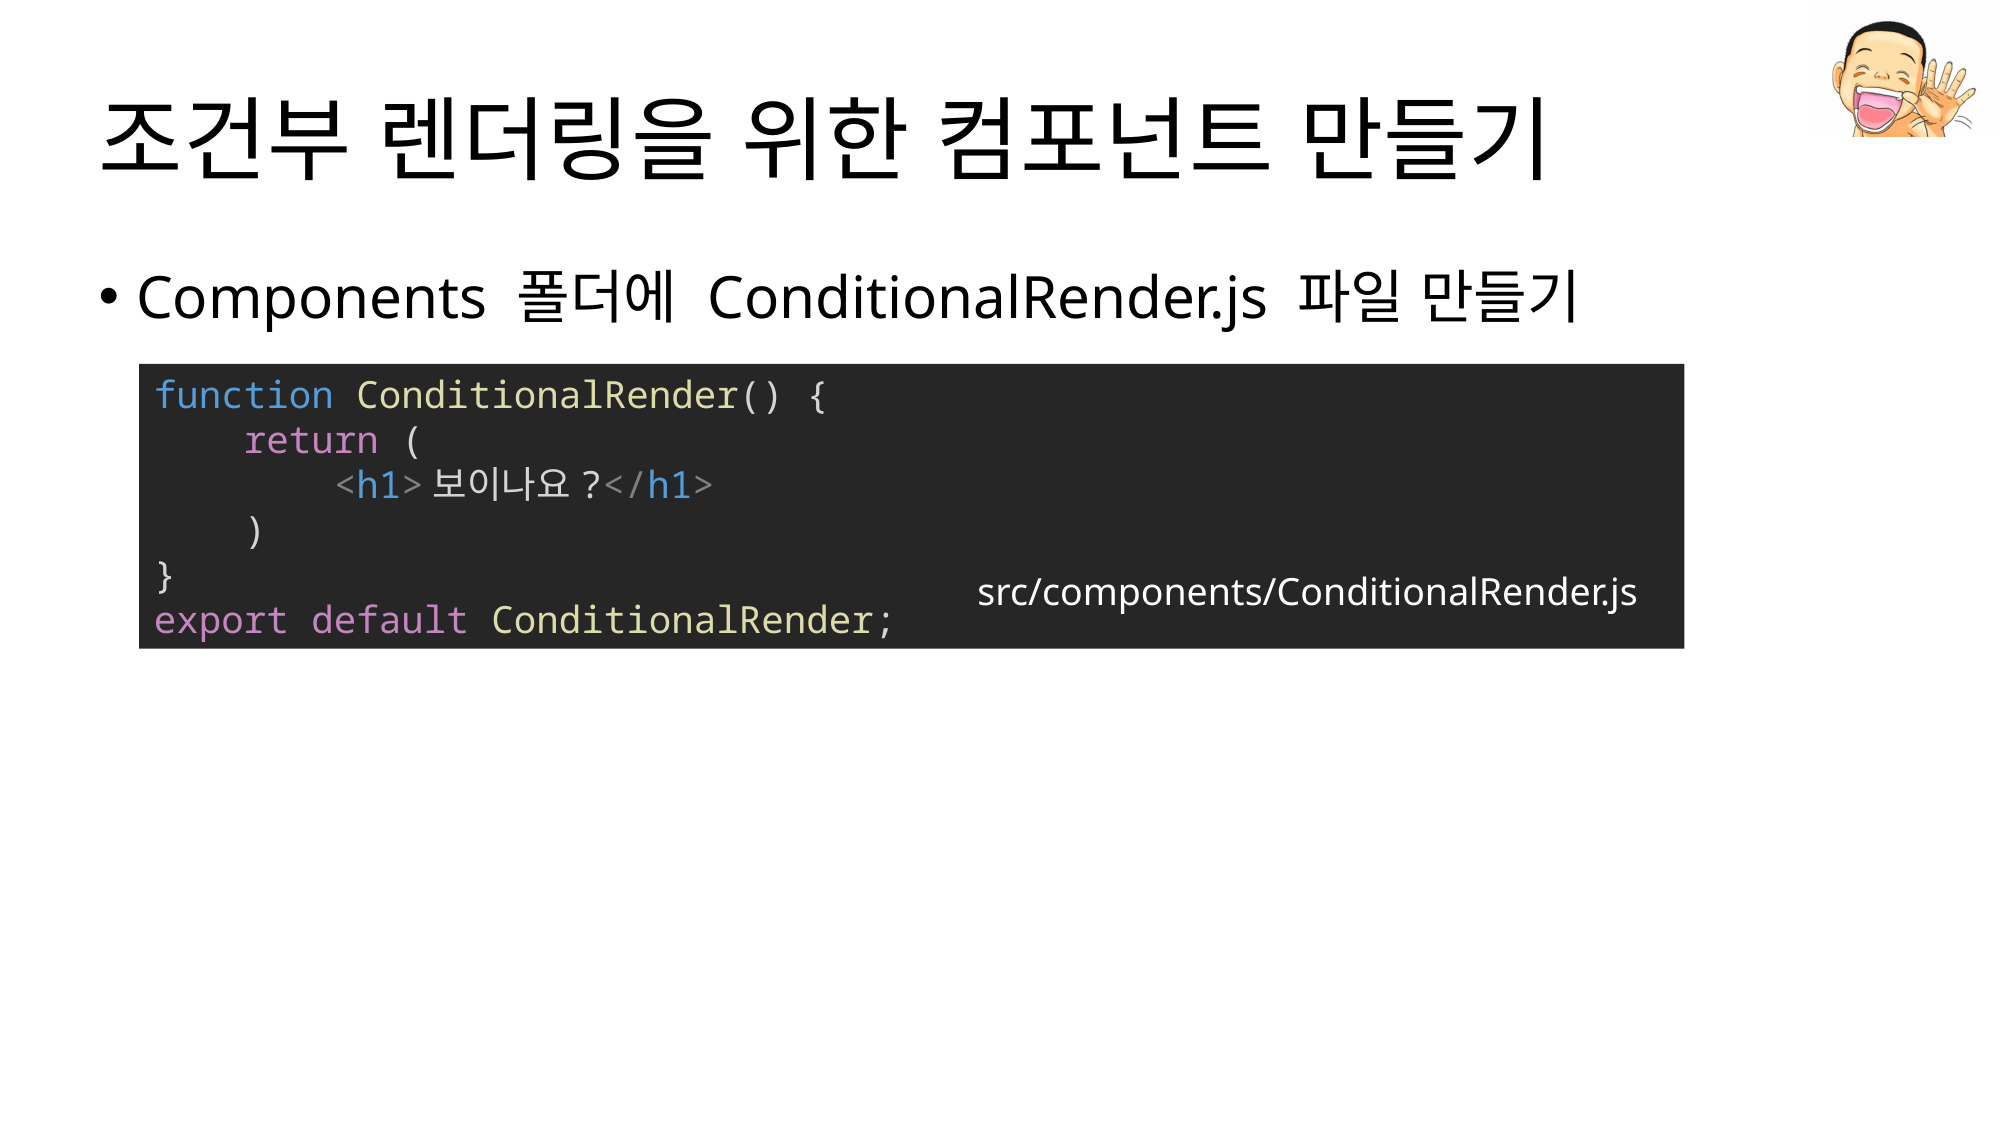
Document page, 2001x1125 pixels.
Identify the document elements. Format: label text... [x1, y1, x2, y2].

title 조건부 렌더링을 위한 컴포넌트 만들기 [83, 0, 1931, 217]
text_box function ConditionalRender() { return ( <h1>보이나요?</h1> ) } export default ConditionalRender; [139, 363, 1685, 649]
text_box src/components/ConditionalRender.js [962, 560, 1654, 621]
list Components 폴더에 ConditionalRender.js 파일 만들기 [83, 217, 1931, 1125]
picture [1931, 0, 2000, 137]
